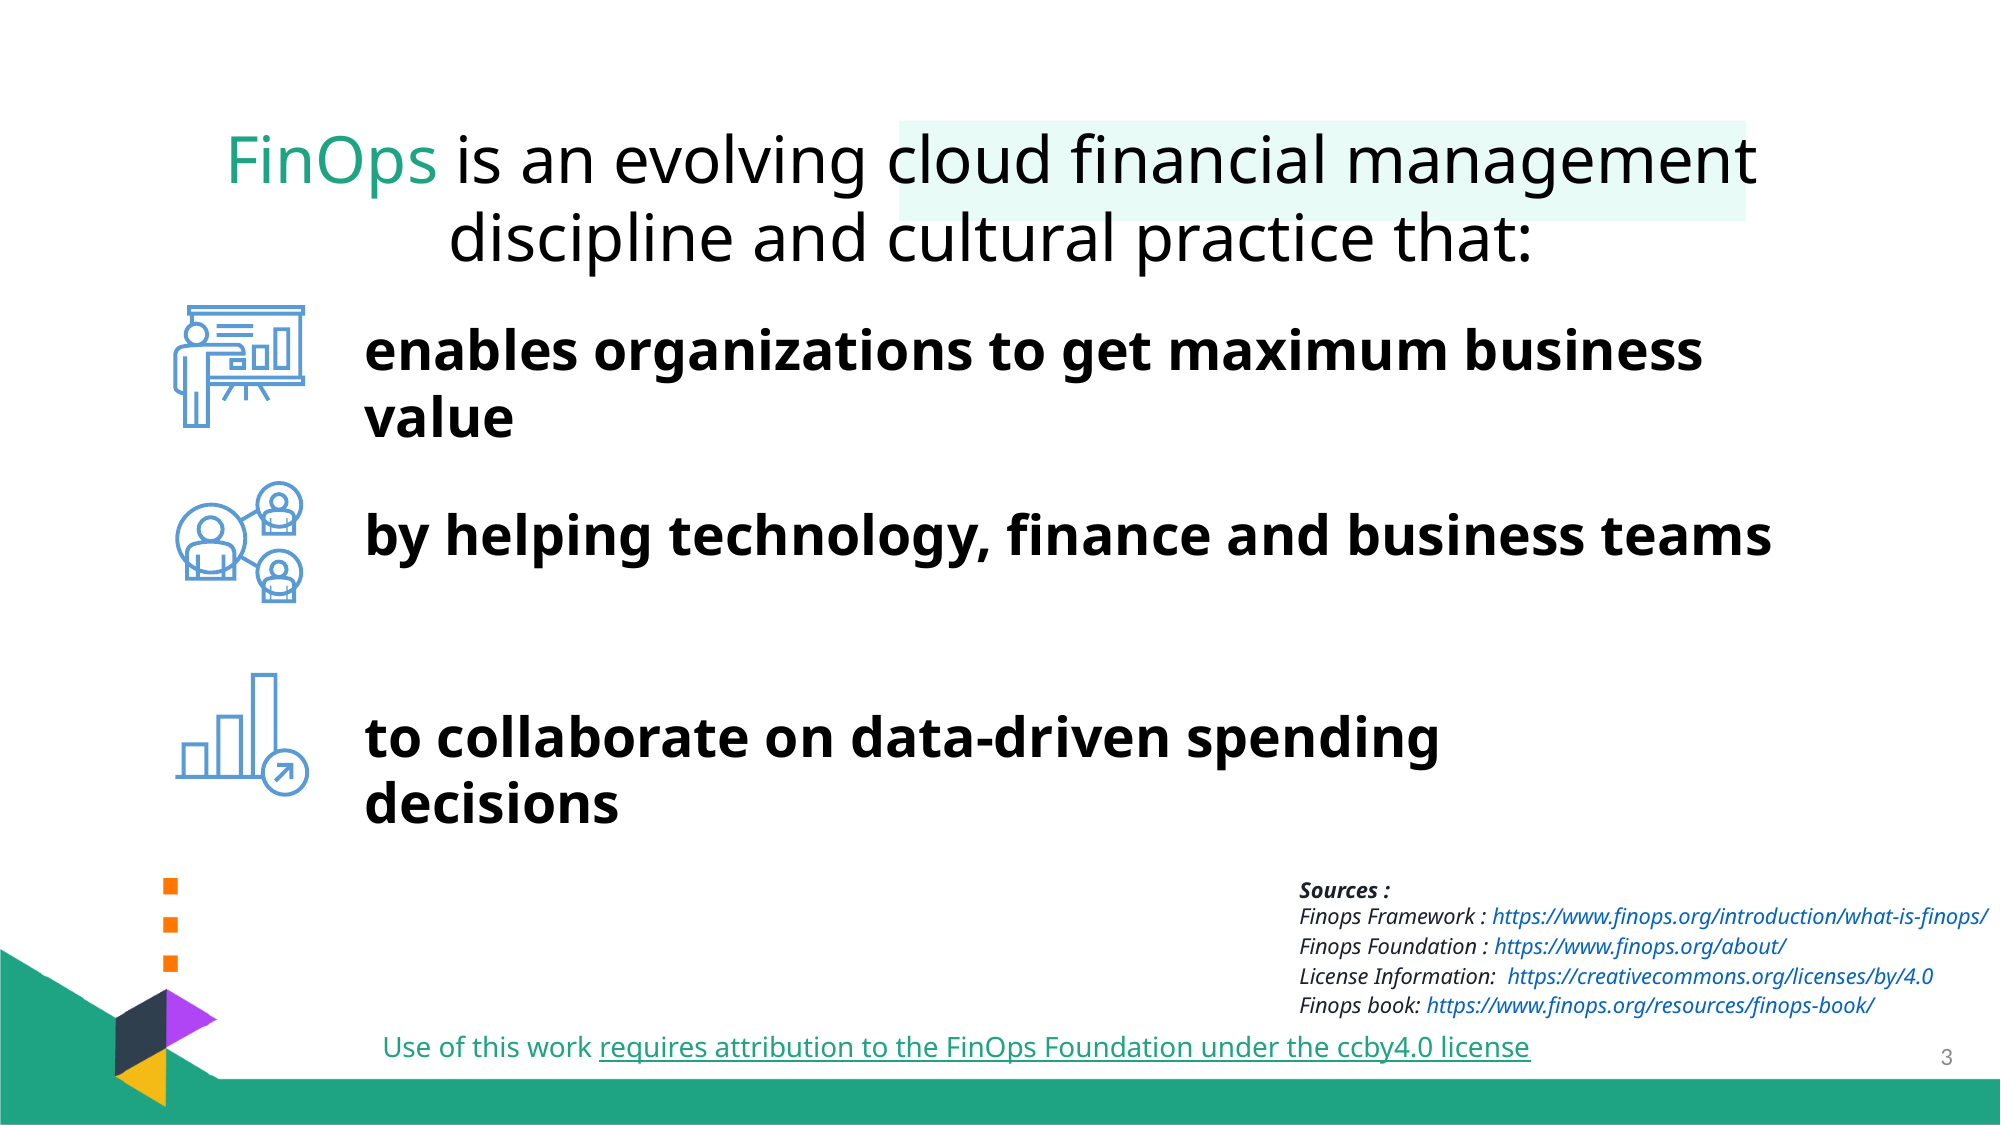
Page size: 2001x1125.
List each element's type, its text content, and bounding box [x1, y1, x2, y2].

text_box to collaborate on data-driven spending decisions [344, 691, 1714, 781]
slide_number 3 [1853, 1022, 1974, 1106]
text_box by helping technology, finance and business teams [344, 490, 1962, 579]
text_box [175, 672, 310, 797]
picture [0, 878, 2000, 1125]
text_box [175, 481, 304, 604]
text_box Sources : Finops Framework : https://www.finops.org/introduction/what-is-finops/ Finops Foundation : https://www.finops.org/about/ License Information: https://creativecommons.org/licenses/by/4.0 Finops book: https://www.finops.org/resources/finops-book/ [1299, 876, 2000, 1022]
text_box [173, 305, 306, 428]
text_box enables organizations to get maximum business value [344, 305, 1845, 394]
title FinOps is an evolving cloud financial management discipline and cultural practice that: [60, 98, 1924, 295]
